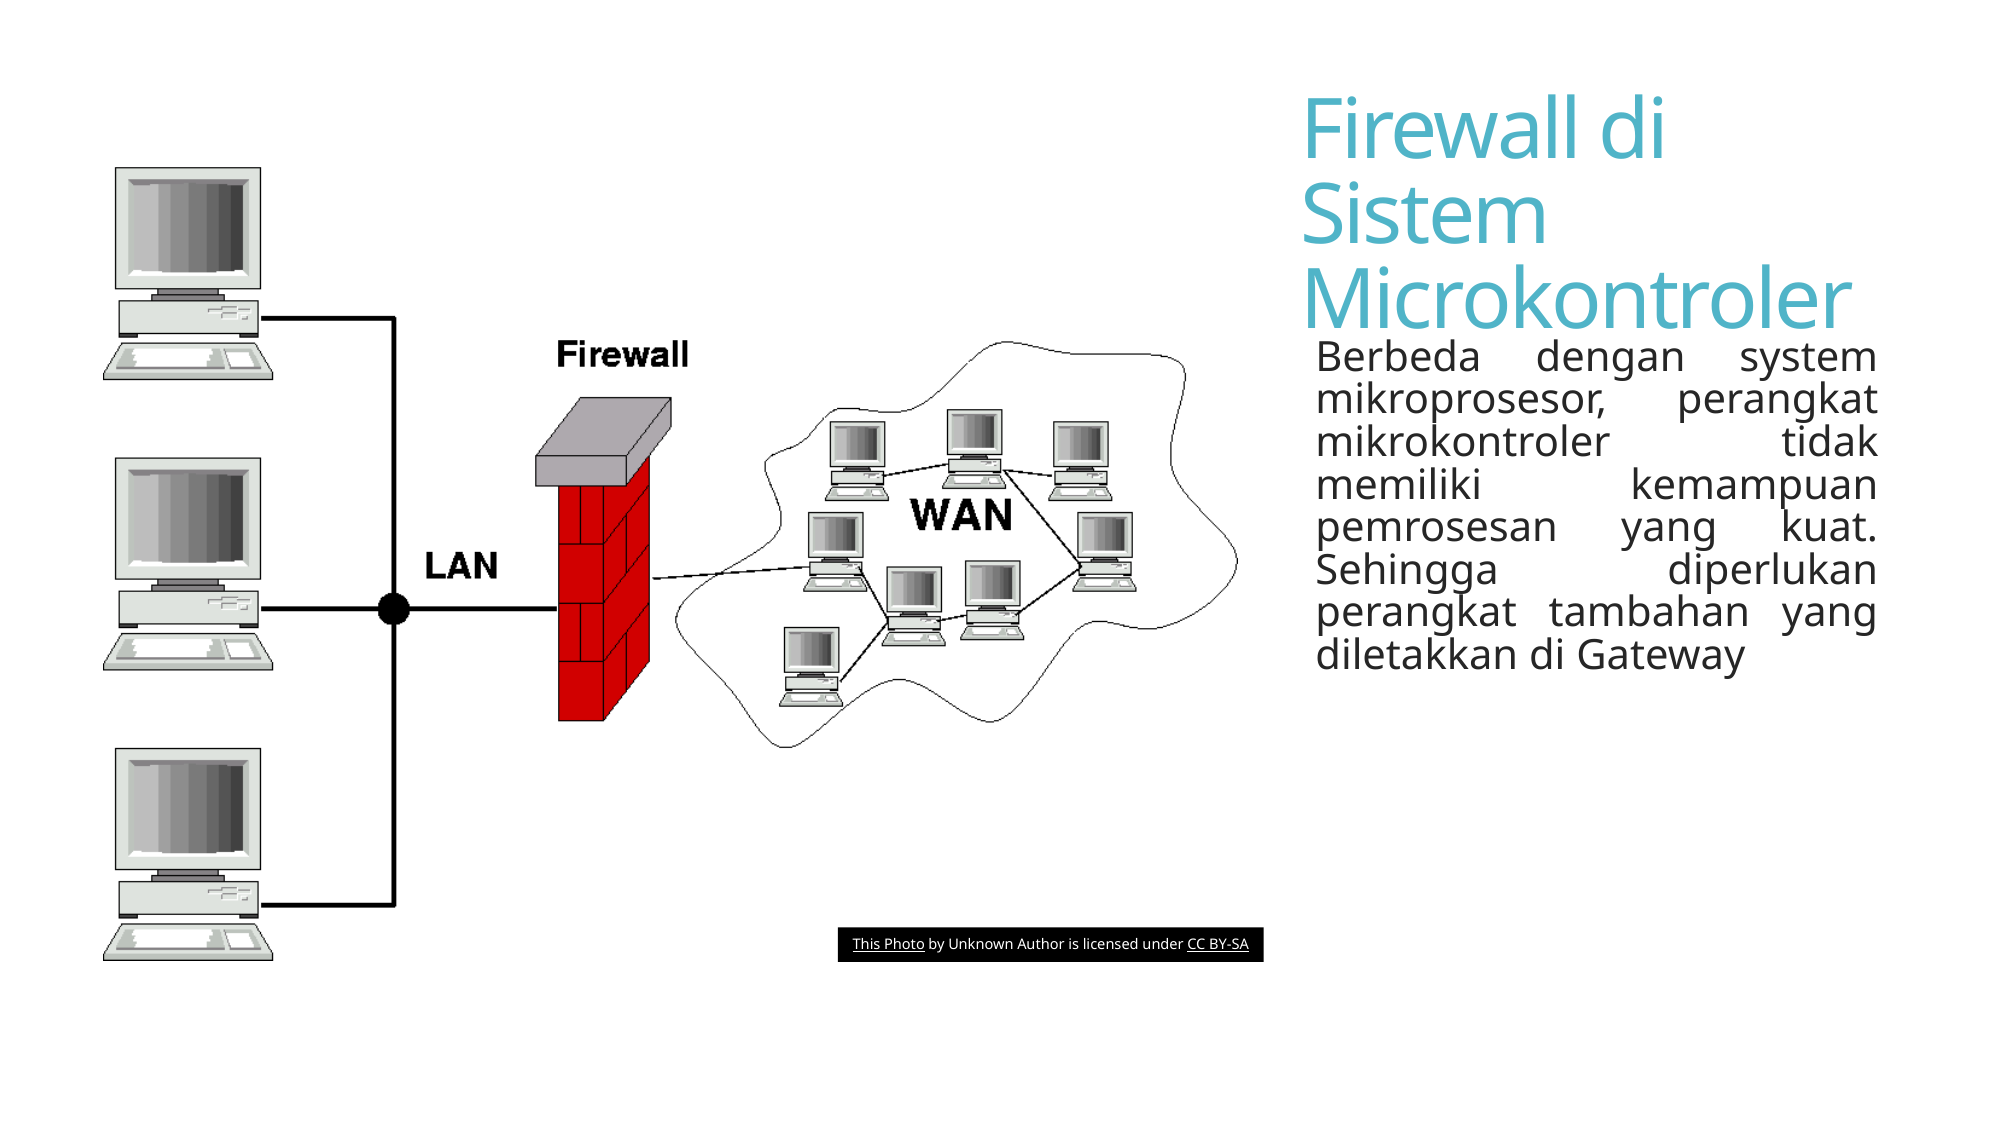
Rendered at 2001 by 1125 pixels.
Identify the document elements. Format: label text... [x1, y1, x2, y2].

picture [103, 166, 1239, 961]
title Firewall di Sistem Microkontroler [1285, 81, 1894, 329]
list Berbeda dengan system mikroprosesor, perangkat mikrokontroler tidak memiliki kemampuan pemrosesan yang kuat. Sehingga diperlukan perangkat tambahan yang diletakkan di Gateway [1285, 329, 1894, 964]
text_box This Photo by Unknown Author is licensed under CC BY-SA [837, 927, 1264, 962]
